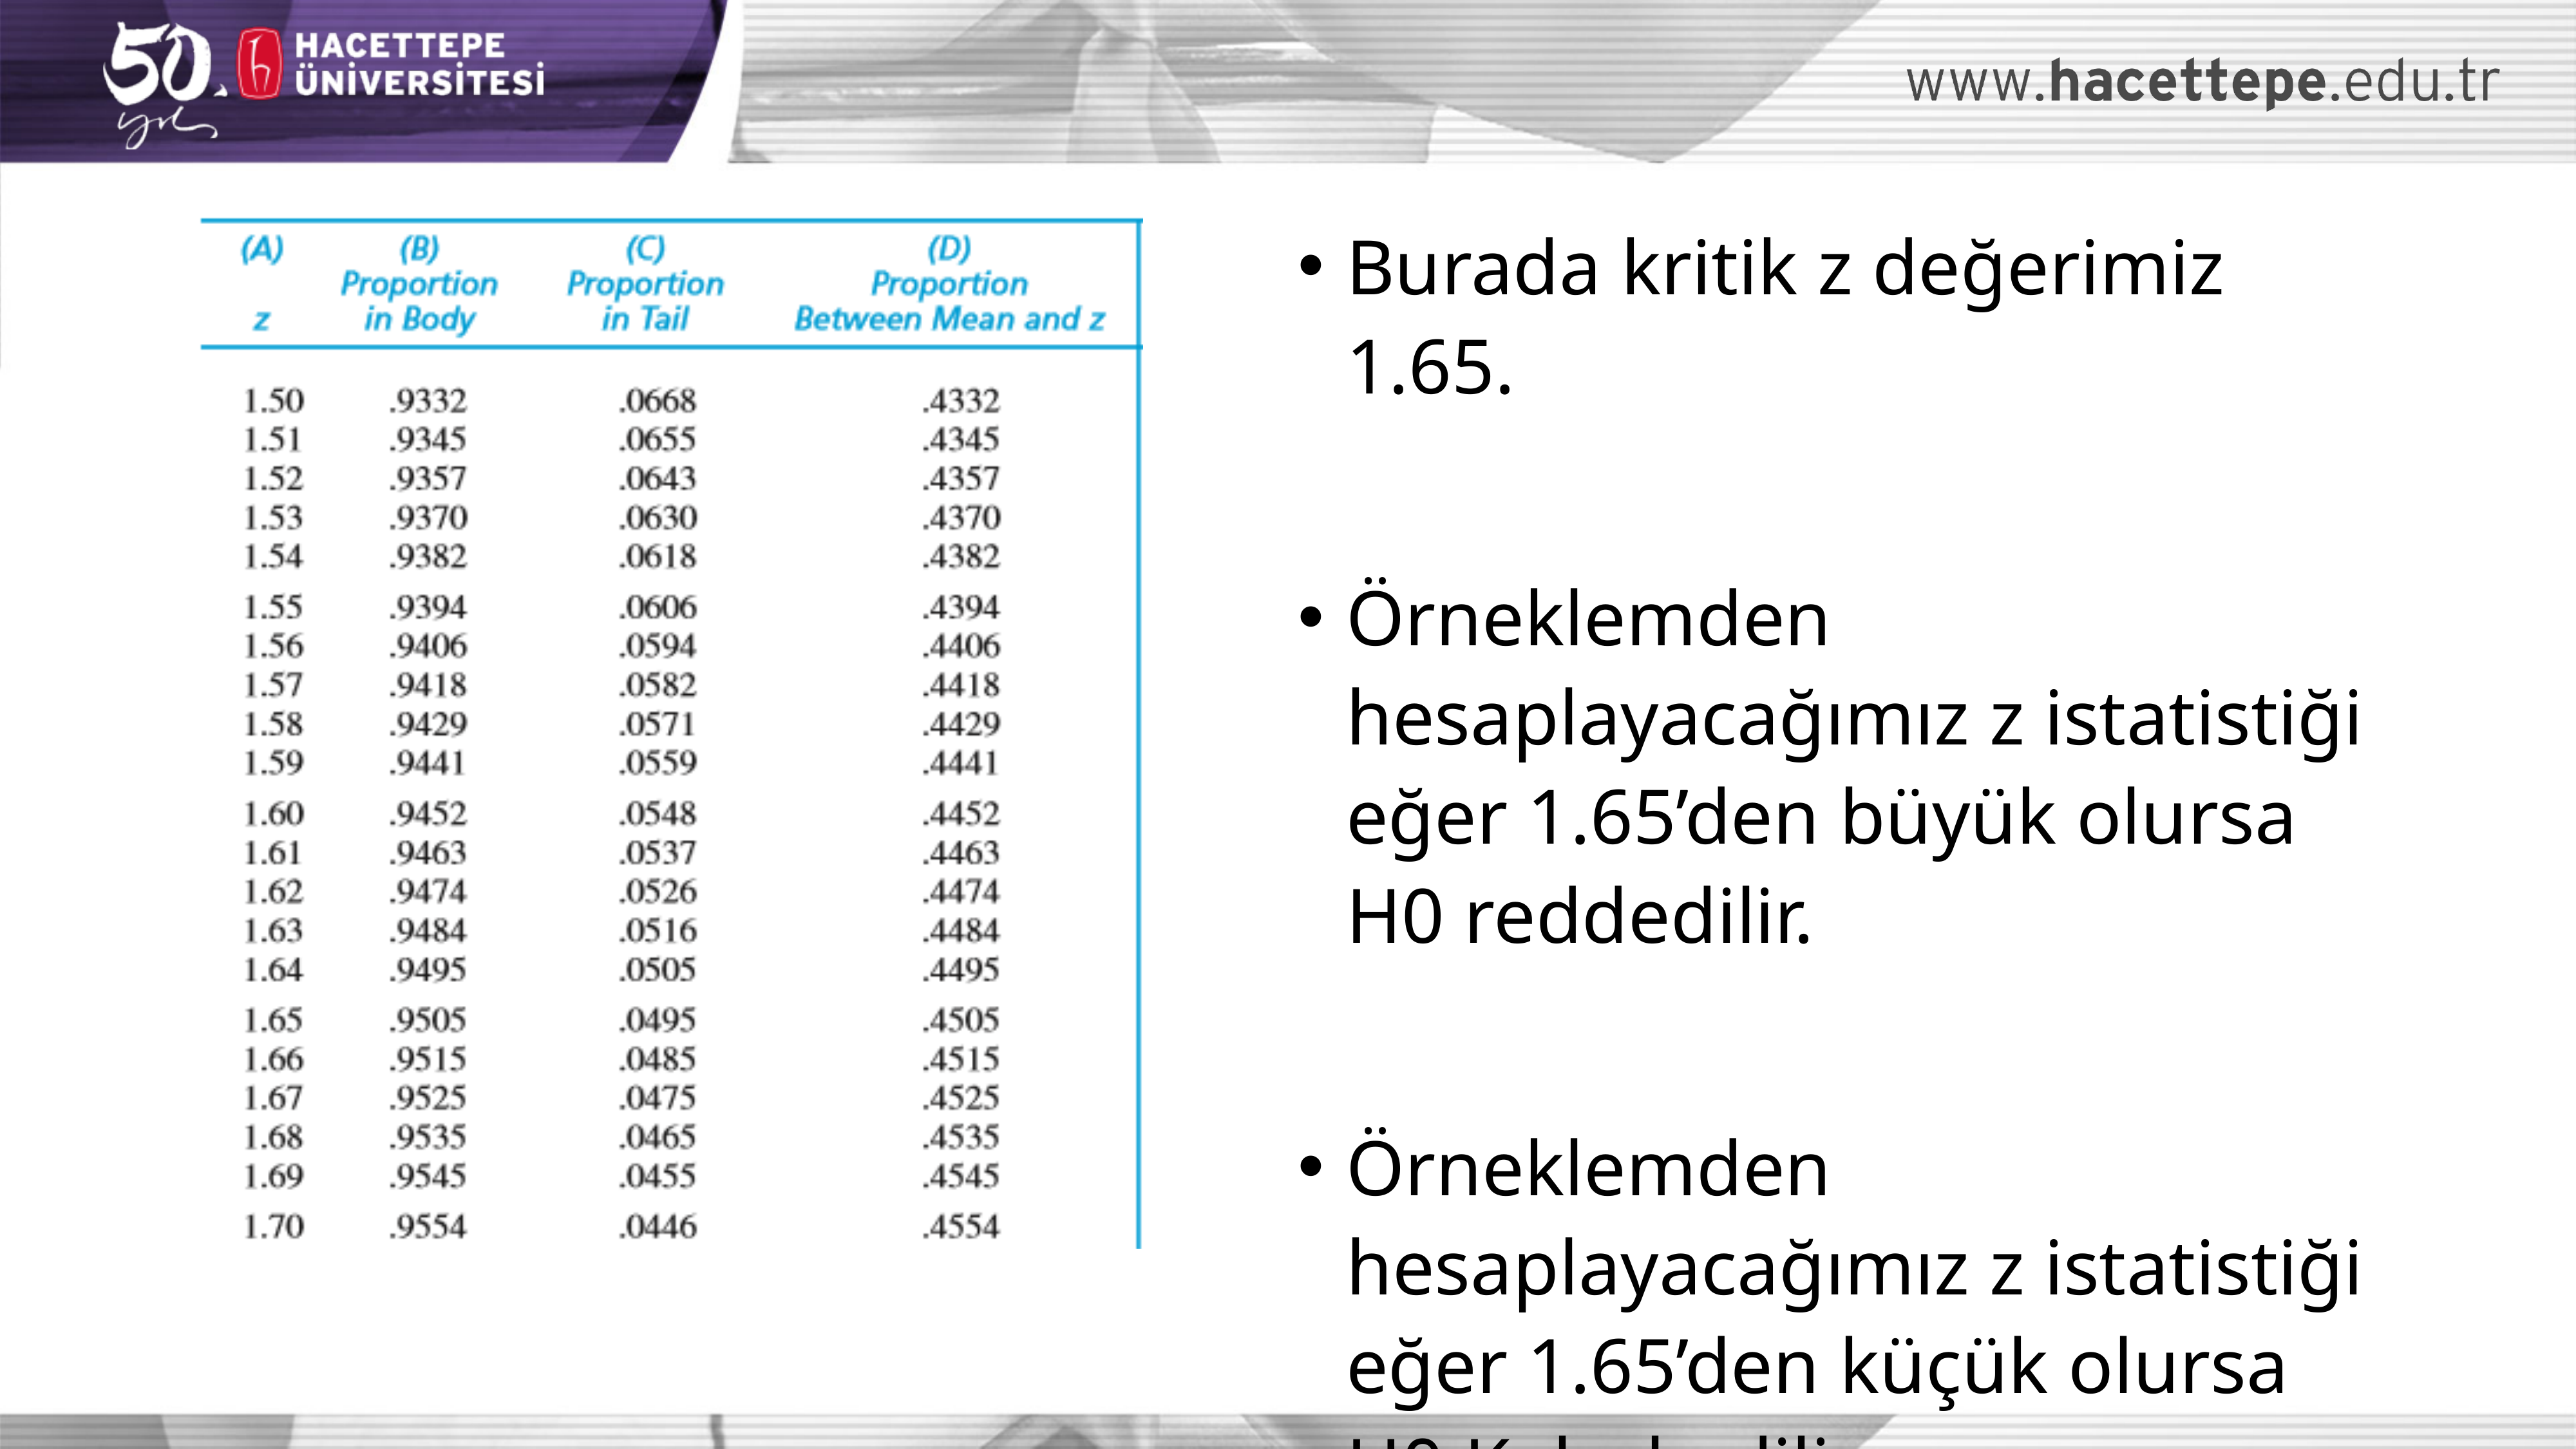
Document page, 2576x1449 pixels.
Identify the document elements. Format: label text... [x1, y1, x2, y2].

picture [0, 0, 2576, 1449]
text_box Burada kritik z değerimiz 1.65. Örneklemden hesaplayacağımız z istatistiği eğer 1.65’den büyük olursa H0 reddedilir. Örneklemden hesaplayacağımız z istatistiği eğer 1.65’den küçük olursa H0 Kabul edilir [1287, 200, 2390, 1449]
